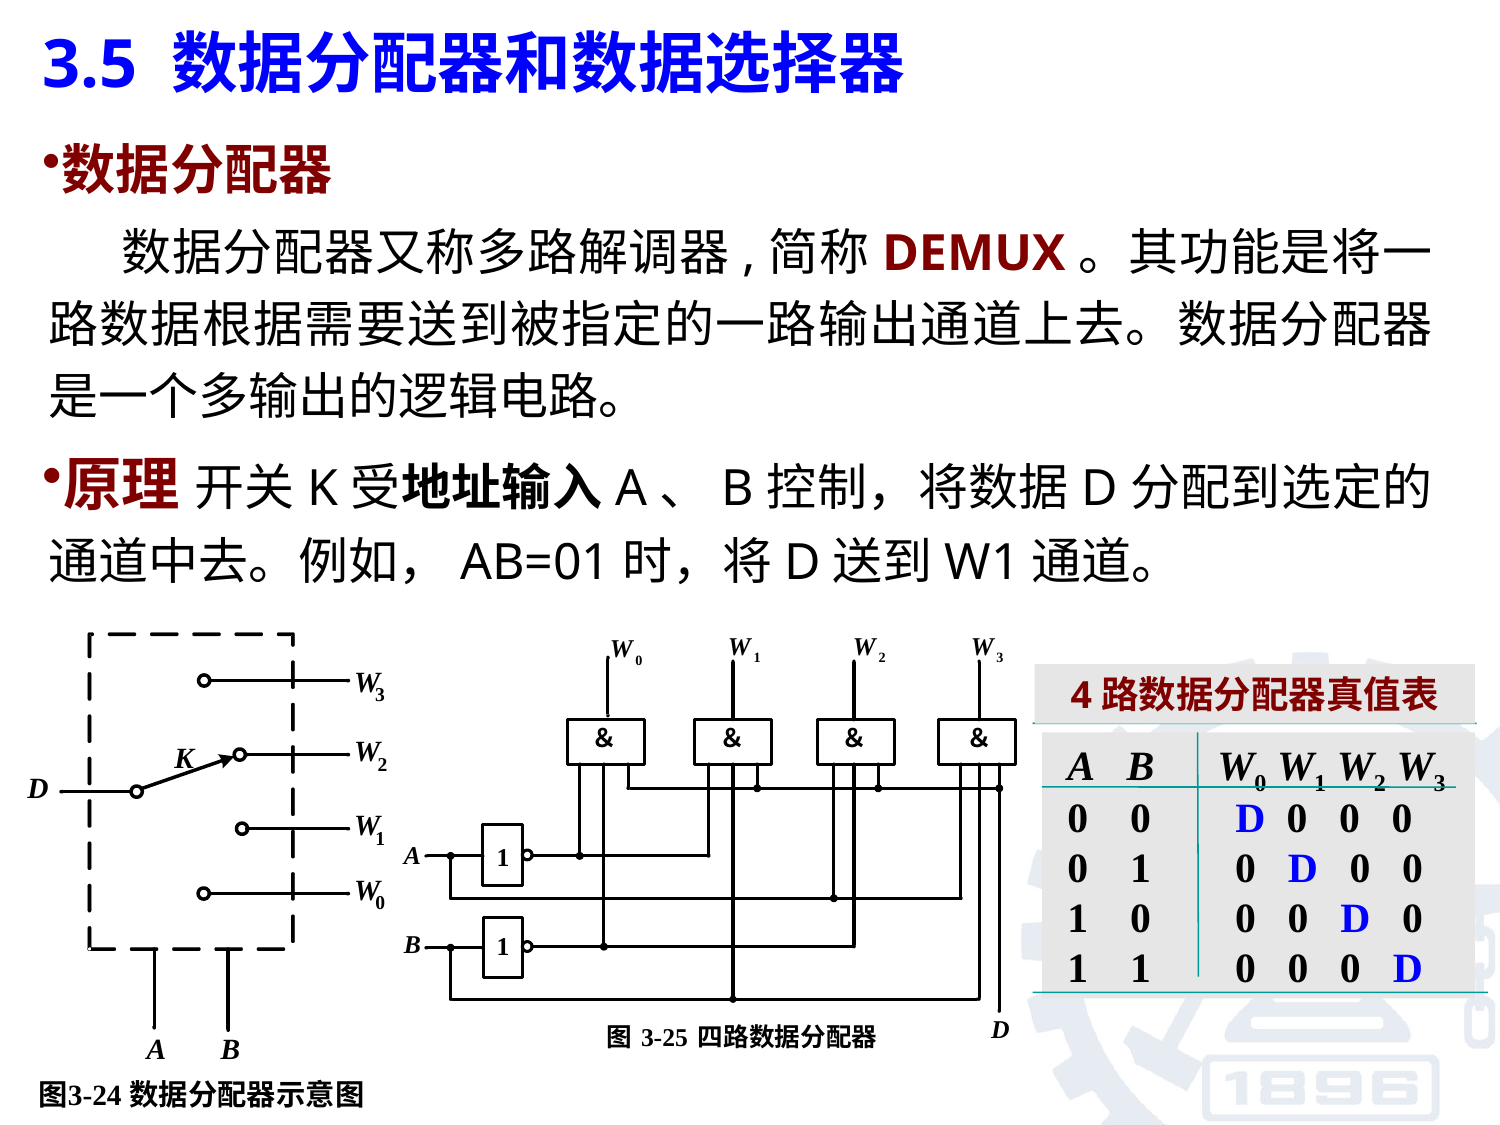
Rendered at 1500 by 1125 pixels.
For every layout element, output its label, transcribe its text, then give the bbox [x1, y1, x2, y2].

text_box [1032, 663, 1489, 996]
picture [1021, 652, 1500, 1125]
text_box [23, 630, 390, 1117]
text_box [401, 630, 1021, 1072]
list 数据分配器 数据分配器又称多路解调器,简称DEMUX。其功能是将一路数据根据需要送到被指定的一路输出通道上去。数据分配器是一个多输出的逻辑电路。 原理 开关K受地址输入A、B控制，将数据D分配到选定的通道中去。例如，AB=01时，将D送到W1通道。 [27, 115, 1448, 645]
text_box [0, 0, 1500, 199]
text_box 3.5 数据分配器和数据选择器 [27, 13, 1209, 131]
